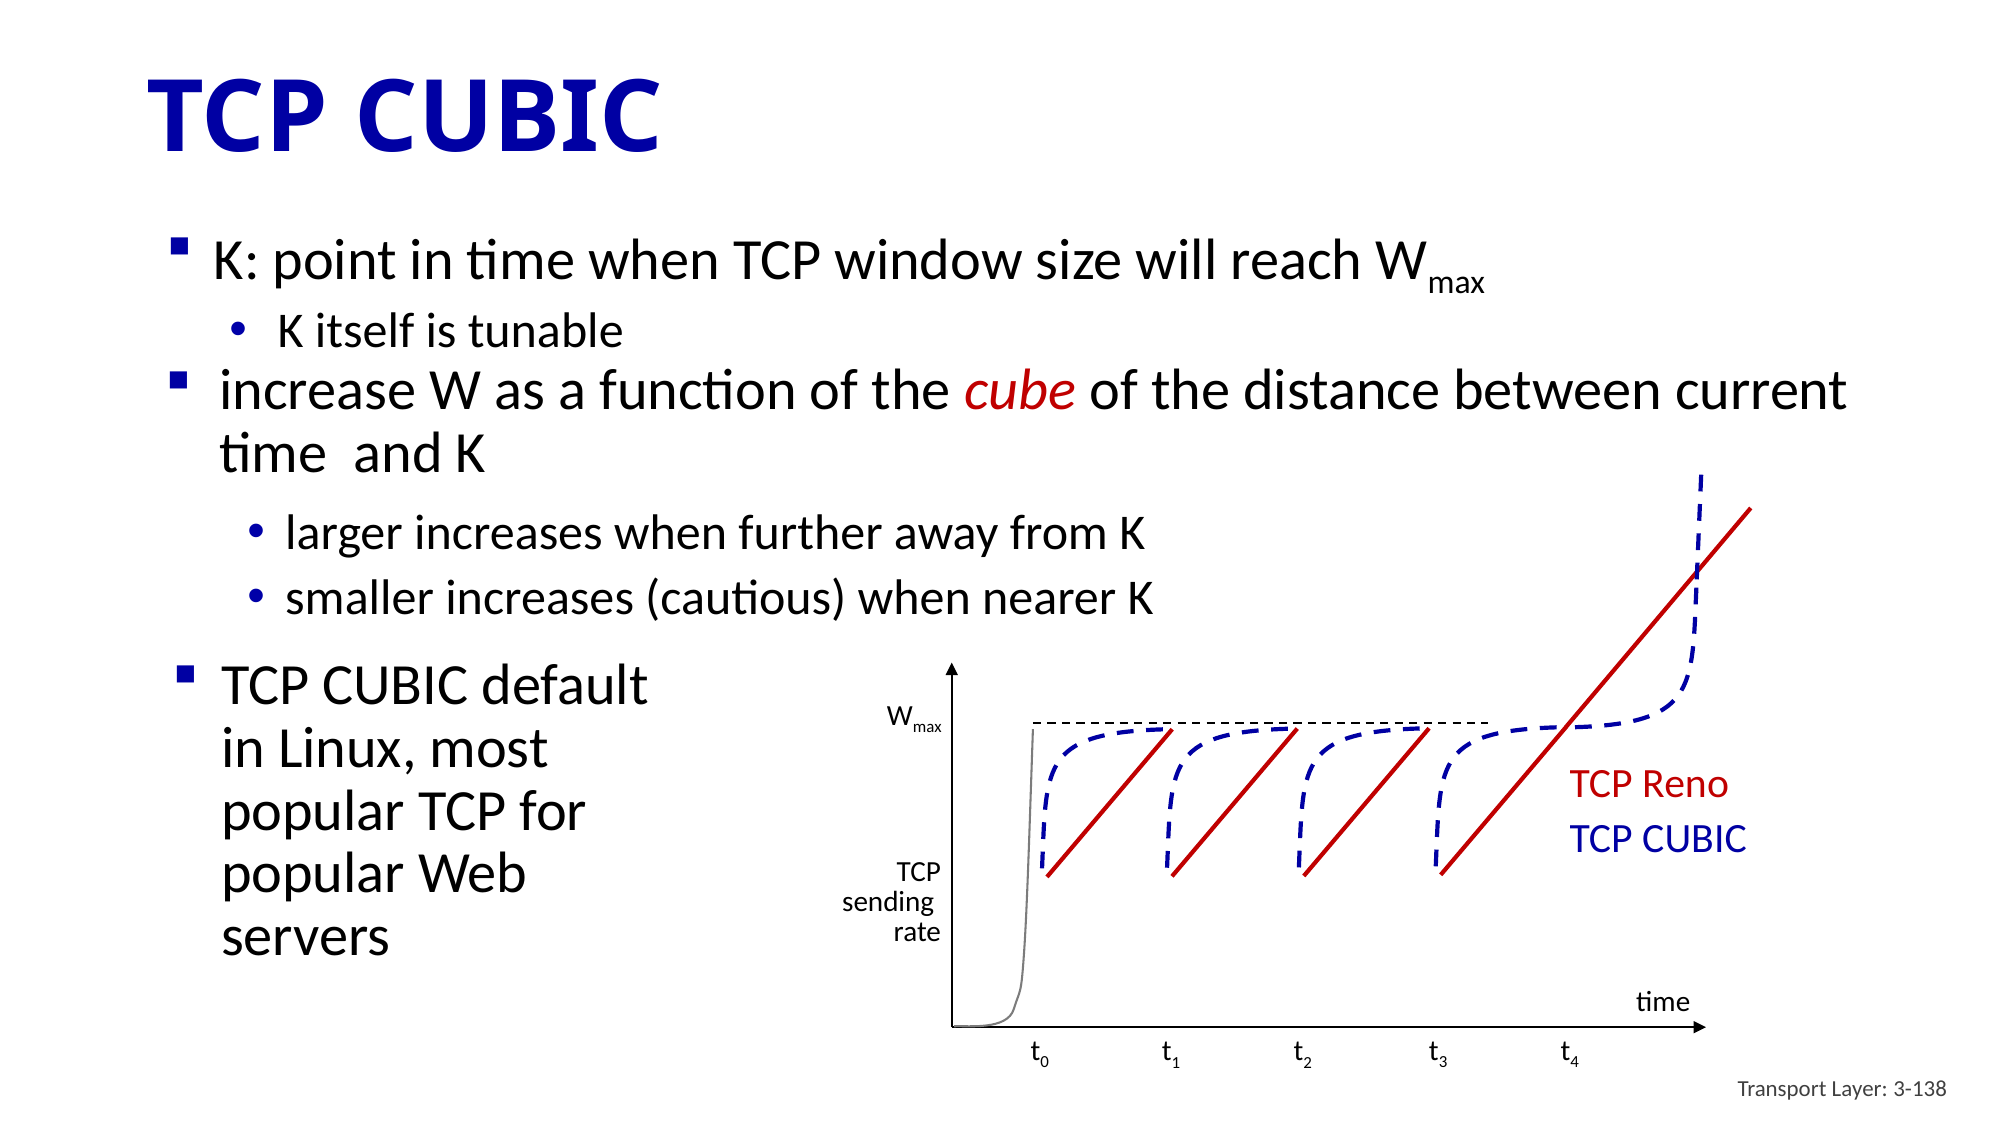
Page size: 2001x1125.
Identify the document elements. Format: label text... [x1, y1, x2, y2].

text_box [825, 474, 1763, 1073]
slide_number Transport Layer: 3-138 [1512, 1056, 1963, 1117]
title TCP CUBIC [131, 45, 2000, 193]
text_box TCP CUBIC default in Linux, most popular TCP for popular Web servers [130, 685, 698, 979]
text_box increase W as a function of the cube of the distance between current time and K [128, 352, 1961, 685]
text_box K: point in time when TCP window size will reach Wmax K itself is tunable [131, 214, 1963, 371]
